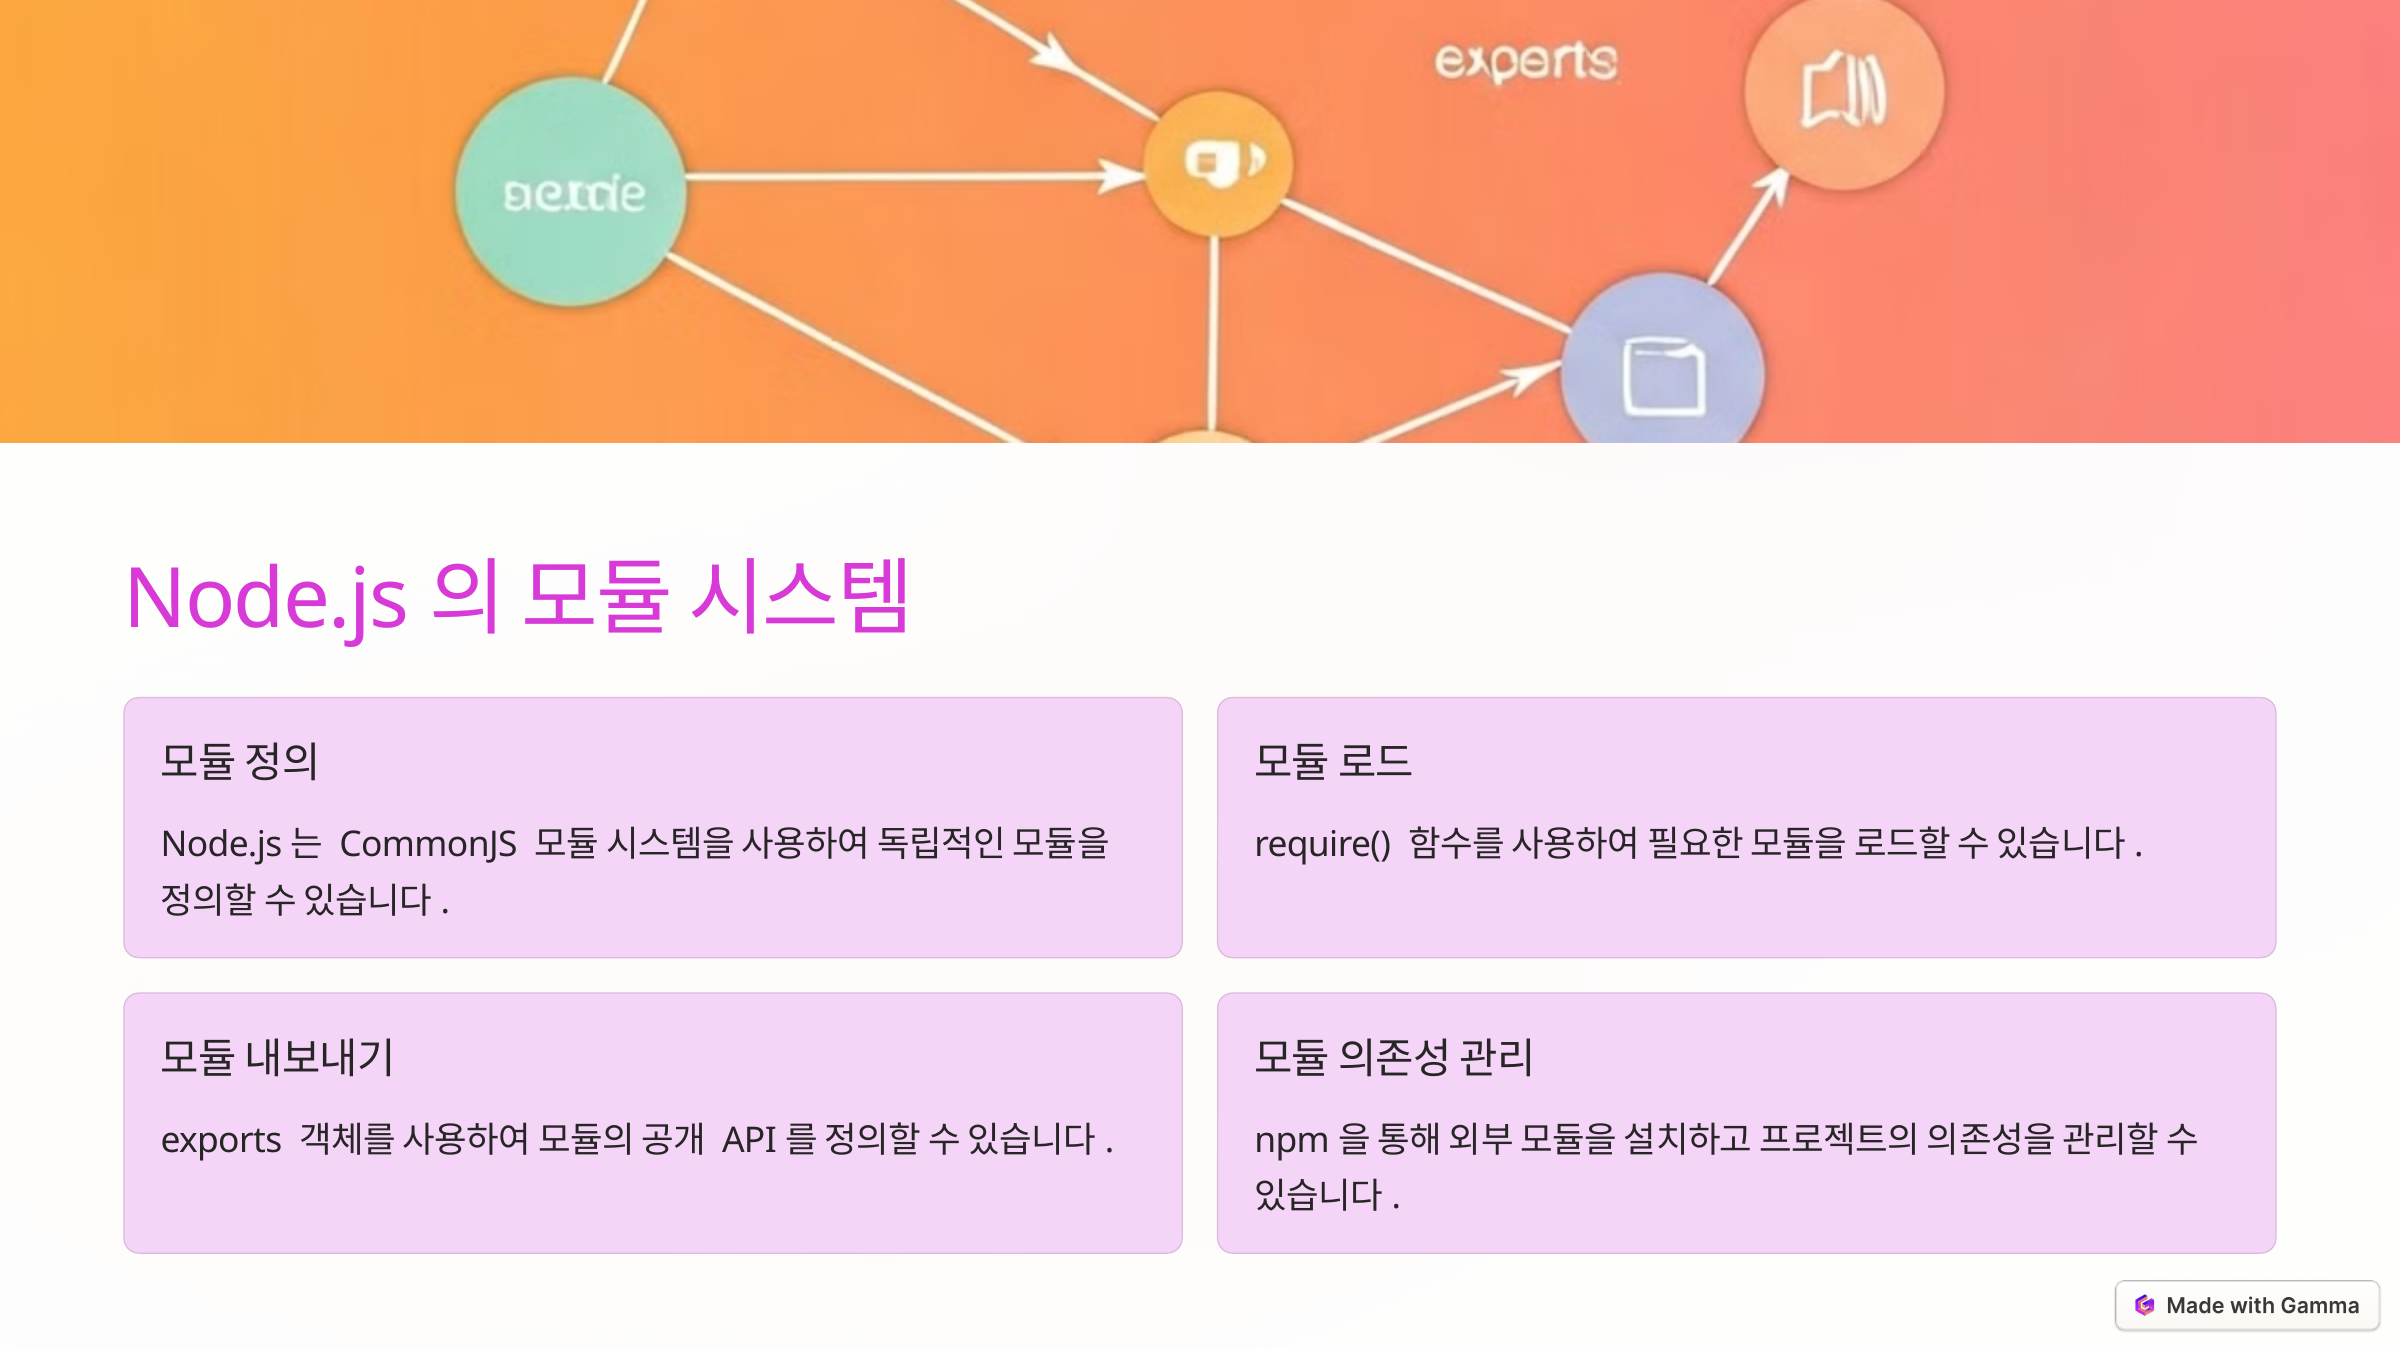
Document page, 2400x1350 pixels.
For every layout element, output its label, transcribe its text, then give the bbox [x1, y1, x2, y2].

picture [2106, 1271, 2389, 1339]
text_box [123, 697, 1183, 958]
text_box 모듈 의존성 관리 [1254, 1029, 1672, 1082]
text_box 모듈 로드 [1254, 734, 1672, 787]
text_box npm을 통해 외부 모듈을 설치하고 프로젝트의 의존성을 관리할 수 있습니다. [1254, 1103, 2240, 1217]
text_box Node.js의 모듈 시스템 [124, 540, 958, 645]
text_box 모듈 내보내기 [160, 1029, 578, 1082]
picture [0, 0, 2400, 443]
text_box require() 함수를 사용하여 필요한 모듈을 로드할 수 있습니다. [1254, 807, 2240, 865]
text_box Node.js는 CommonJS 모듈 시스템을 사용하여 독립적인 모듈을 정의할 수 있습니다. [160, 807, 1146, 921]
text_box [123, 993, 1183, 1254]
text_box exports 객체를 사용하여 모듈의 공개 API를 정의할 수 있습니다. [160, 1103, 1146, 1160]
text_box 모듈 정의 [160, 734, 578, 787]
text_box [1217, 993, 2276, 1254]
text_box [1217, 697, 2276, 958]
